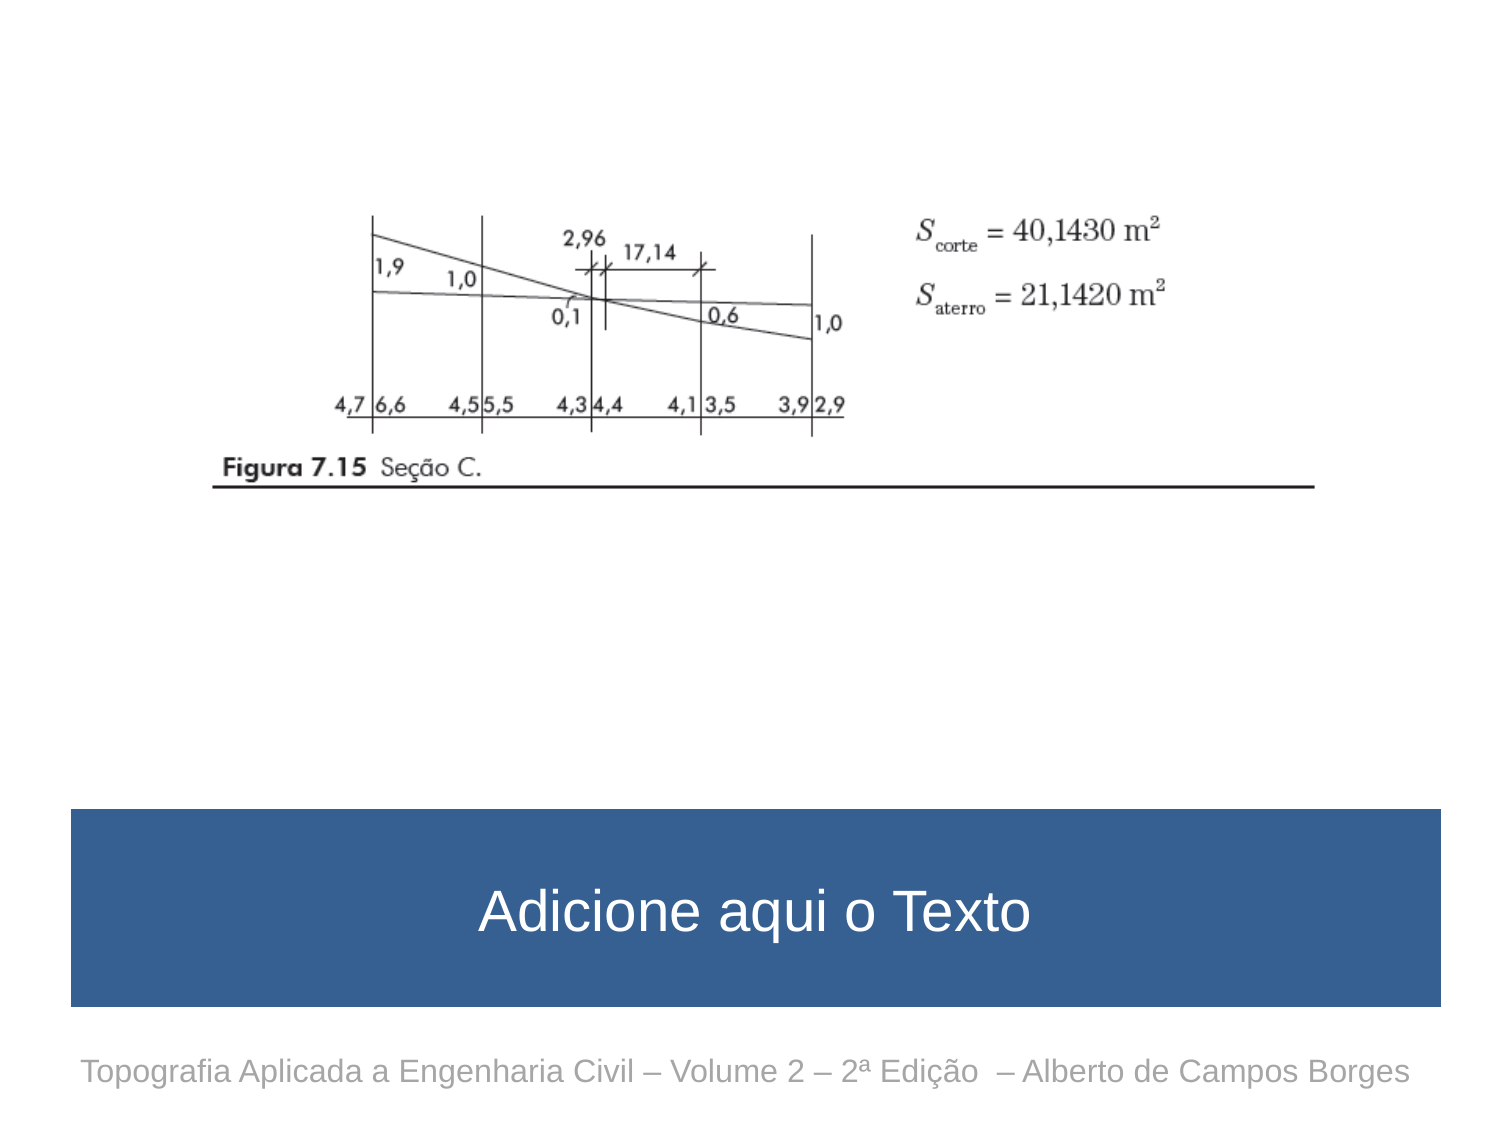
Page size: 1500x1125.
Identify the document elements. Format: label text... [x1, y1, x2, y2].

picture [182, 172, 1329, 503]
text_box Adicione aqui o Texto [70, 808, 1442, 1008]
footer Topografia Aplicada a Engenharia Civil – Volume 2 – 2ª Edição – Alberto de Campos Borges [0, 1042, 1500, 1103]
